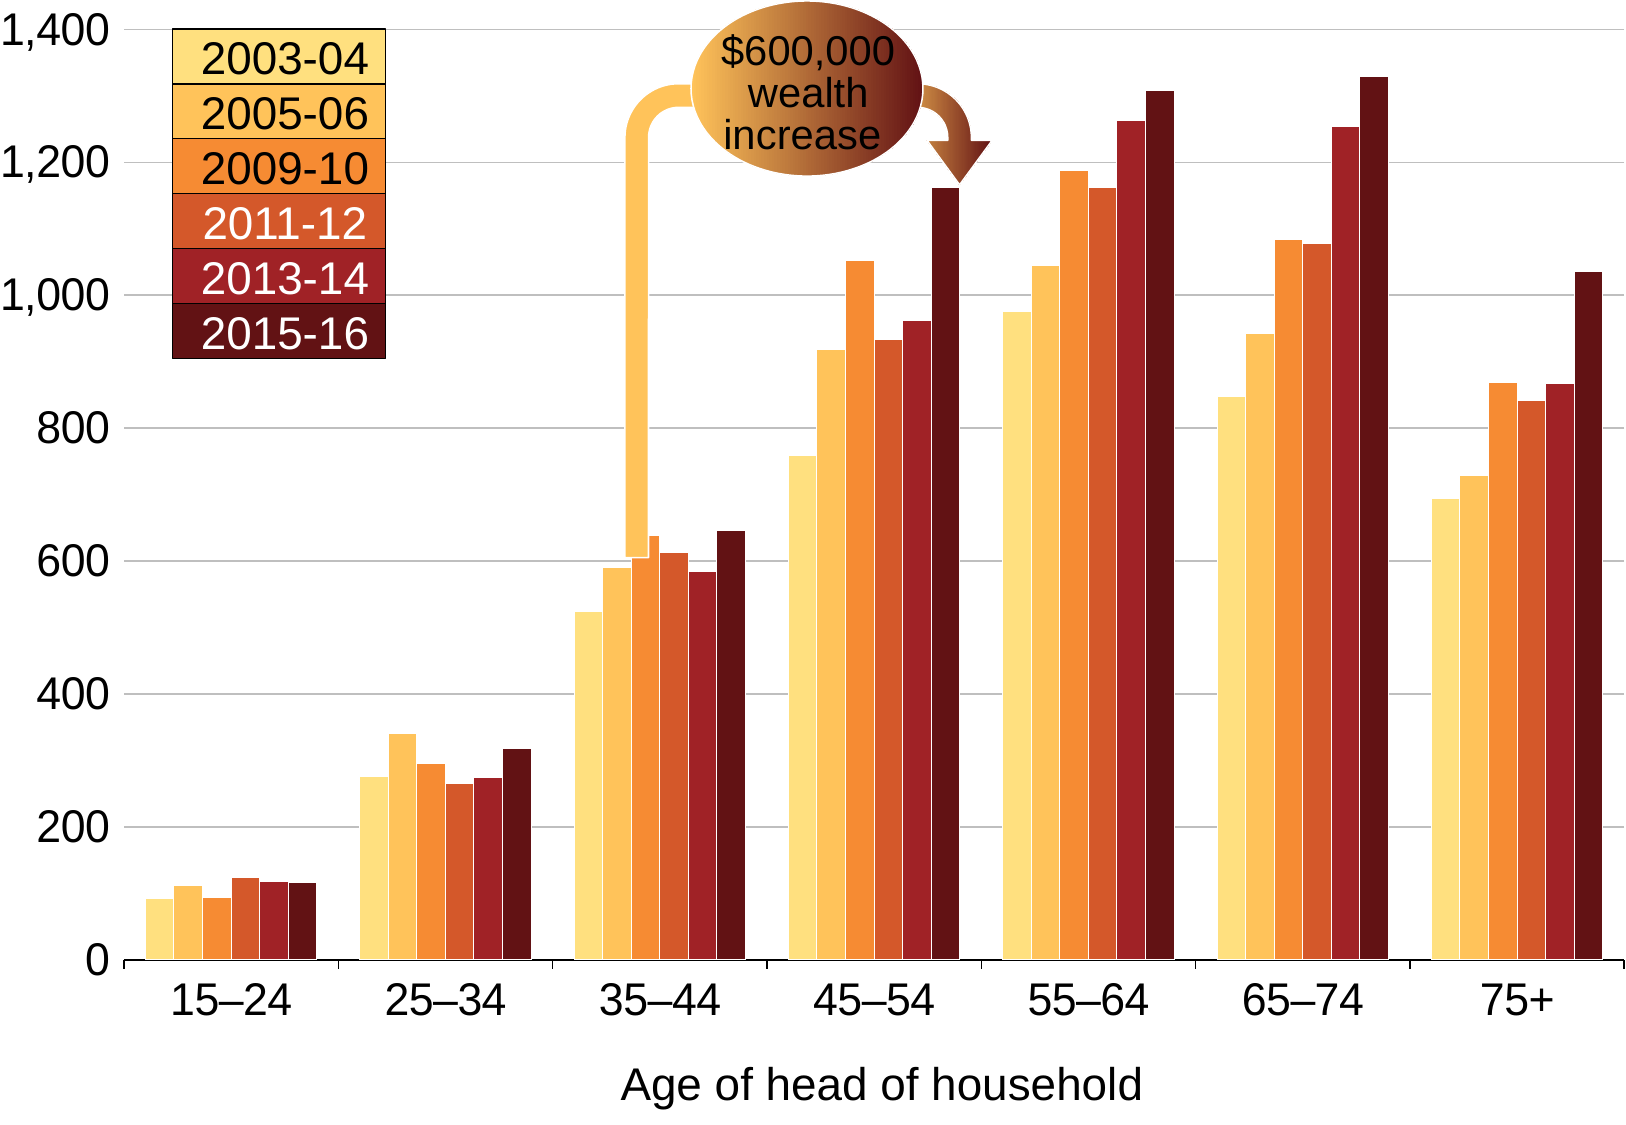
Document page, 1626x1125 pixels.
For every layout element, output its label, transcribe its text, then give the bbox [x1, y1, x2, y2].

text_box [172, 28, 386, 360]
chart [0, 0, 1625, 1076]
text_box Age of head of household [151, 1083, 1625, 1111]
